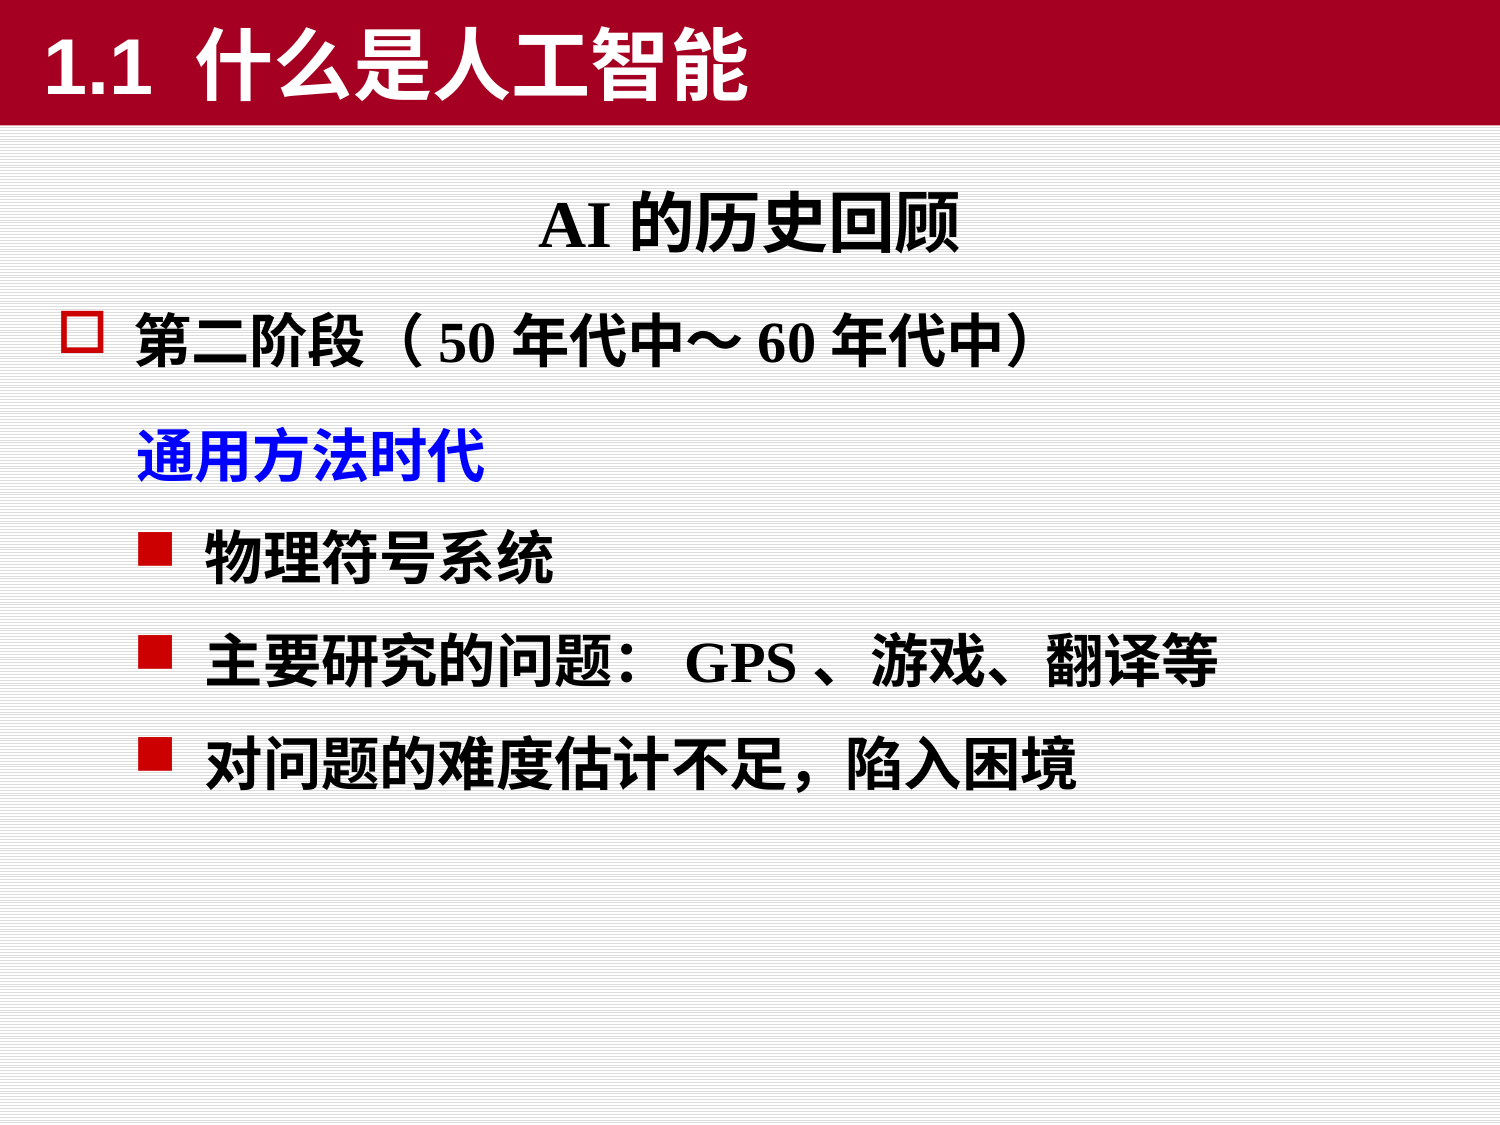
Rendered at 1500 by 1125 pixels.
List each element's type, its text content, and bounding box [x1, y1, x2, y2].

list AI的历史回顾 第二阶段（50年代中～60年代中） 通用方法时代 物理符号系统 主要研究的问题：GPS、游戏、翻译等 对问题的难度估计不足，陷入困境 [41, 148, 1459, 1035]
text_box 1.1 什么是人工智能 [0, 0, 1500, 126]
